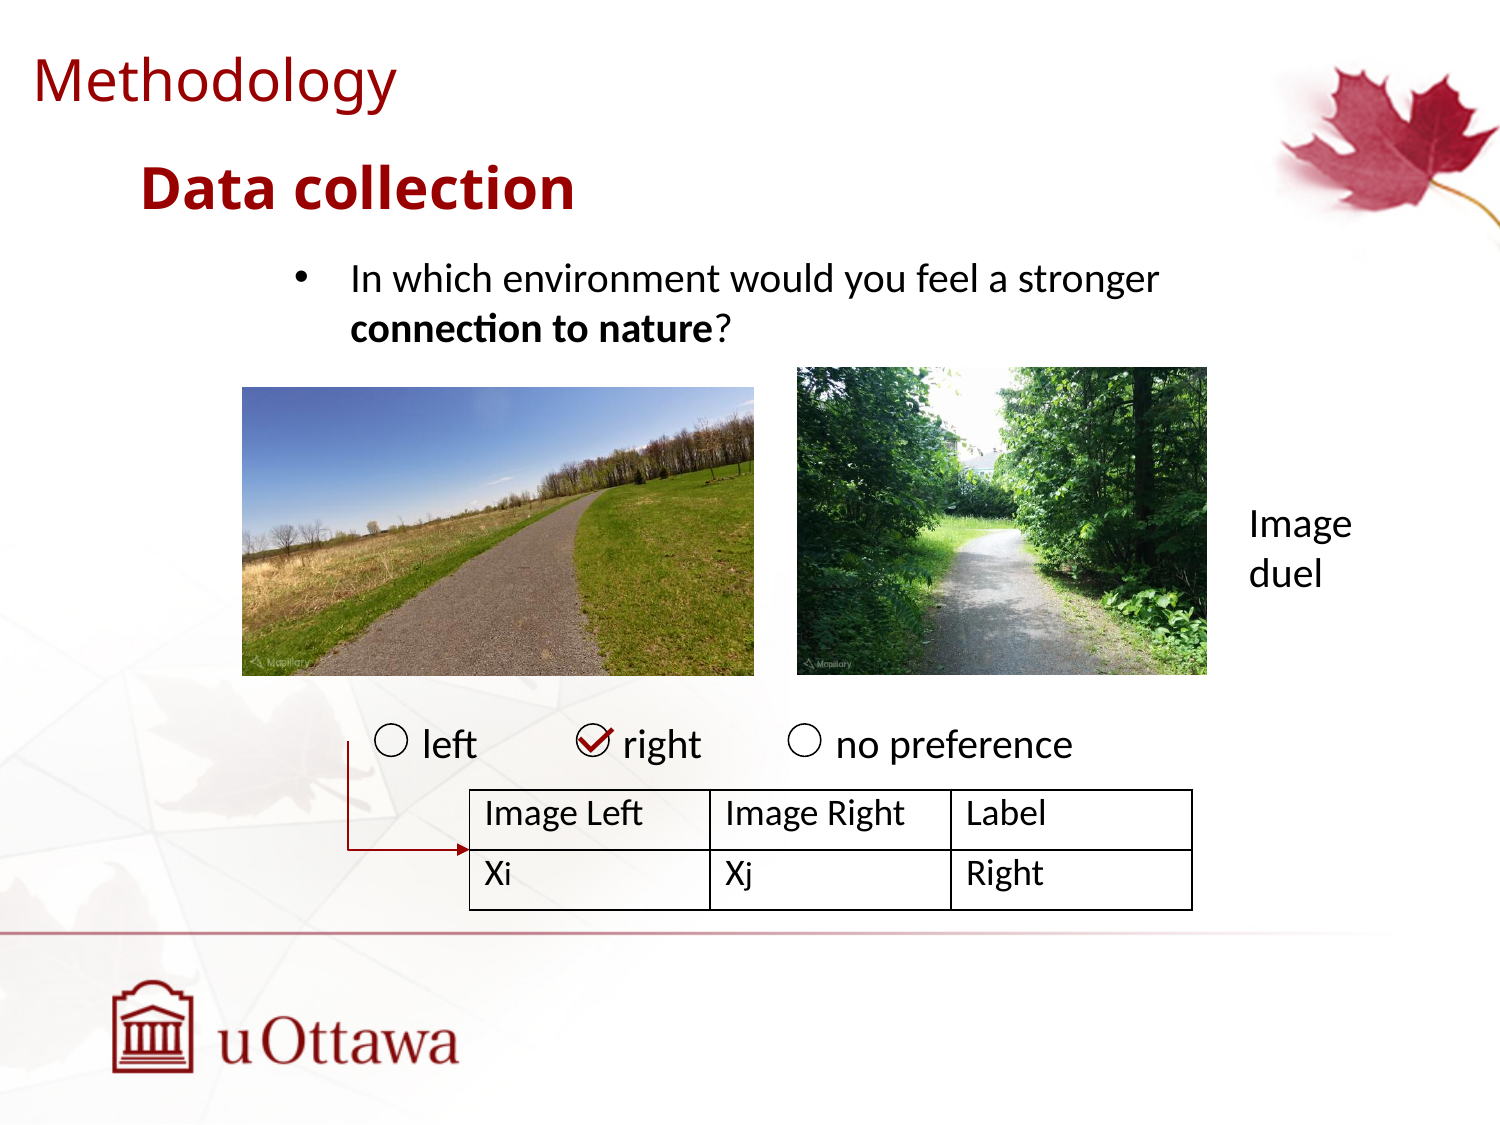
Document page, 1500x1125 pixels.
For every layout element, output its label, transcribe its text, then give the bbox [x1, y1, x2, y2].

table_header Label [952, 791, 1191, 849]
table_header Image Left [474, 791, 709, 849]
text_box [375, 723, 408, 739]
text_box [788, 723, 821, 757]
text_box [348, 692, 1105, 789]
table_cell Right [952, 851, 1191, 909]
table_cell Xi [470, 851, 709, 909]
text_box Methodology [17, 19, 432, 138]
title Data collection [124, 117, 738, 255]
text_box Image duel [1234, 488, 1414, 604]
text_box In which environment would you feel a stronger connection to nature? [279, 243, 1221, 359]
table_cell Xj [711, 851, 950, 909]
picture [0, 0, 1500, 1125]
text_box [348, 741, 470, 850]
text_box right [608, 709, 750, 774]
table_header Image Right [711, 791, 950, 849]
text_box no preference [820, 709, 1164, 774]
text_box left [407, 709, 550, 774]
